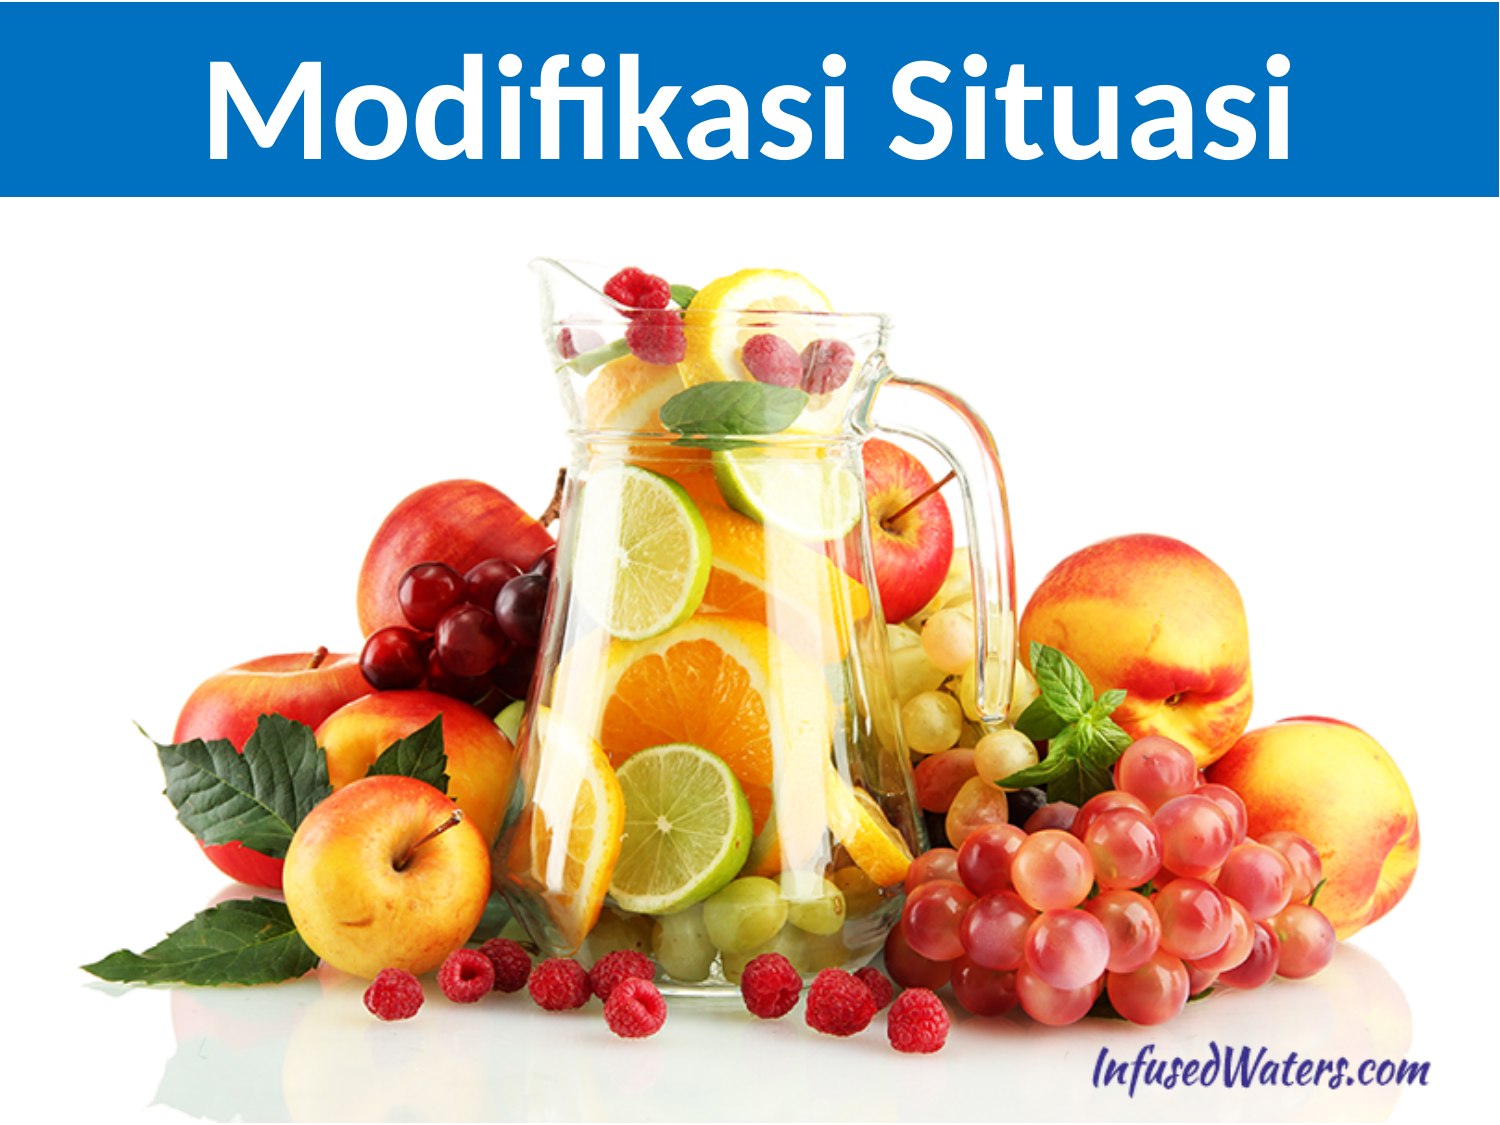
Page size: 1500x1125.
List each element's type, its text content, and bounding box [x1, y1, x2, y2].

text_box Modifikasi Situasi [0, 2, 1499, 197]
picture [0, 134, 1483, 1124]
